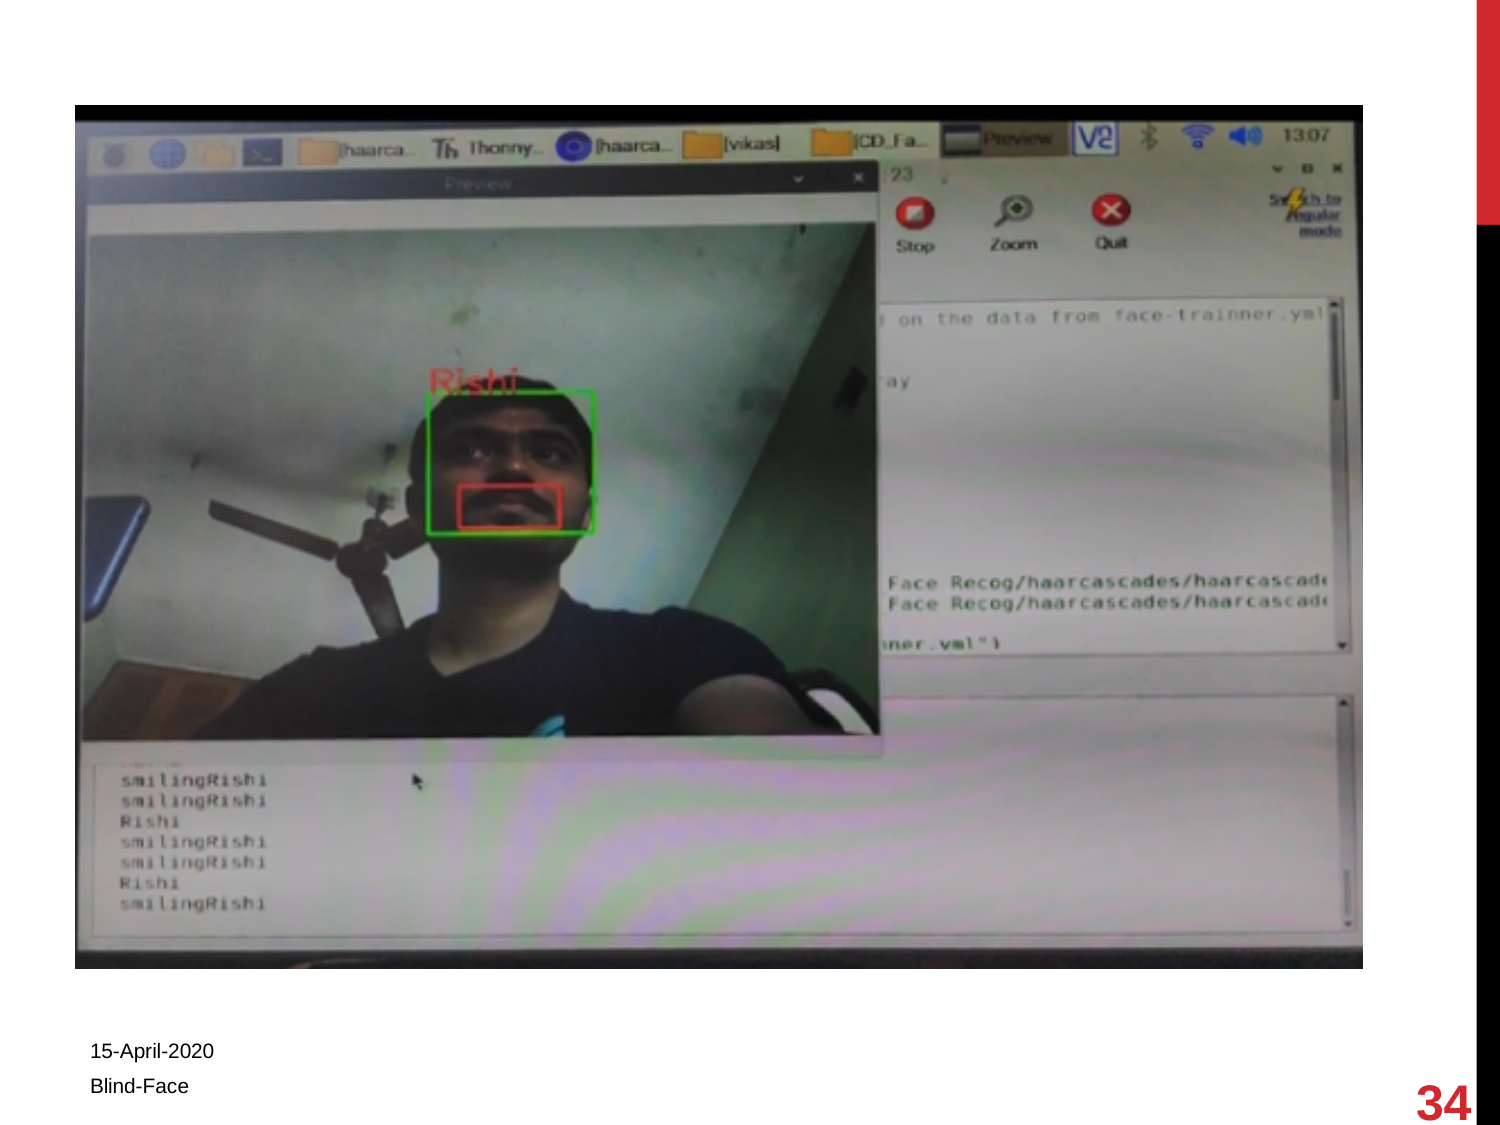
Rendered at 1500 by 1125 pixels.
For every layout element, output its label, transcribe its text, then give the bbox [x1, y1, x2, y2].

picture [75, 0, 1363, 1125]
slide_number 15-April-2020 [75, 1012, 281, 1063]
footer Blind-Face [75, 1065, 281, 1112]
slide_number 34 [1401, 1070, 1500, 1125]
